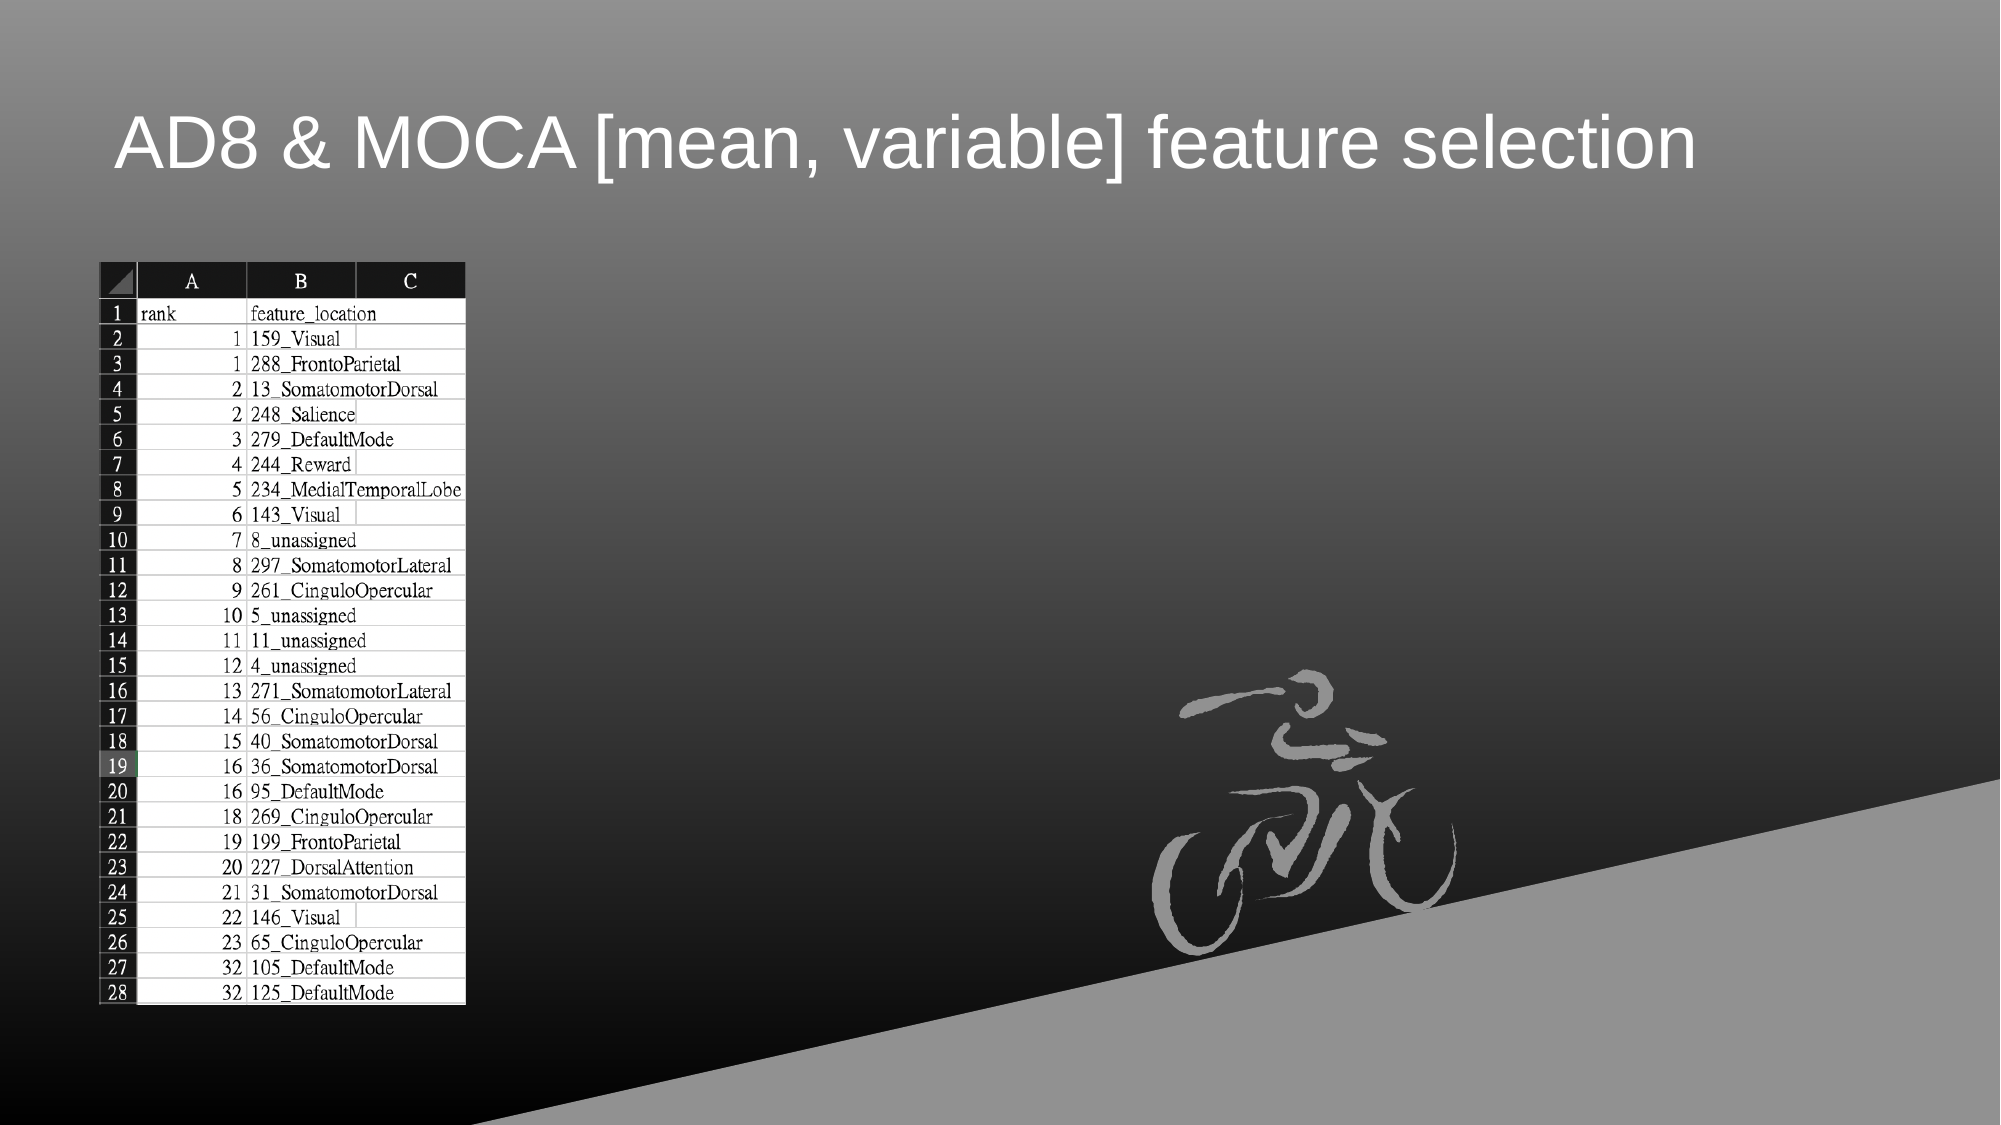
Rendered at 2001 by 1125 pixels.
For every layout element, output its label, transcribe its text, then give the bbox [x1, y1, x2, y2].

picture [99, 262, 466, 1005]
title AD8 & MOCA [mean, variable] feature selection [99, 44, 1901, 233]
